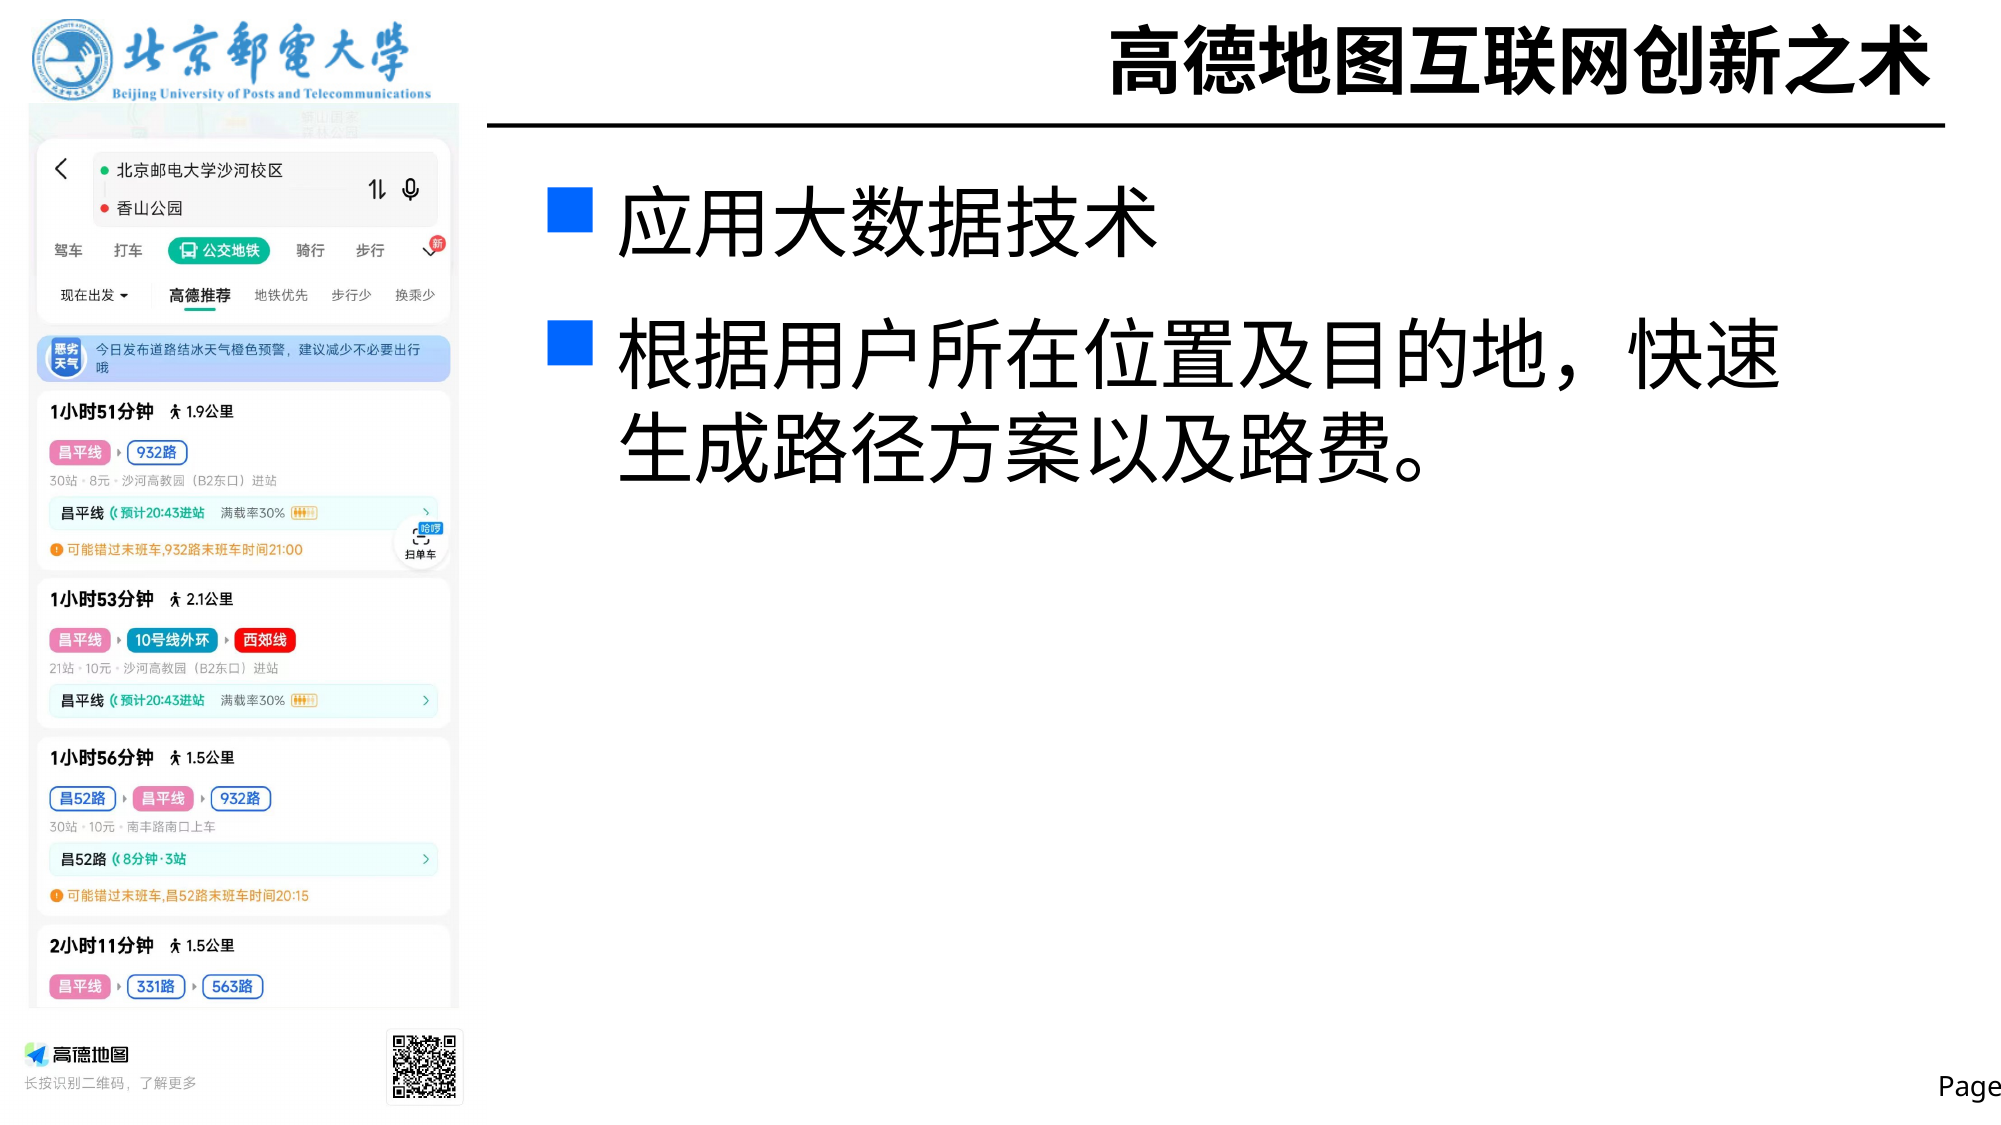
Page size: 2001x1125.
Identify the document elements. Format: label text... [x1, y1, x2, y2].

picture [0, 19, 487, 1125]
list 应用大数据技术 根据用户所在位置及目的地，快速生成路径方案以及路费。 [526, 166, 1829, 986]
title 高德地图互联网创新之术 [102, 5, 1948, 126]
